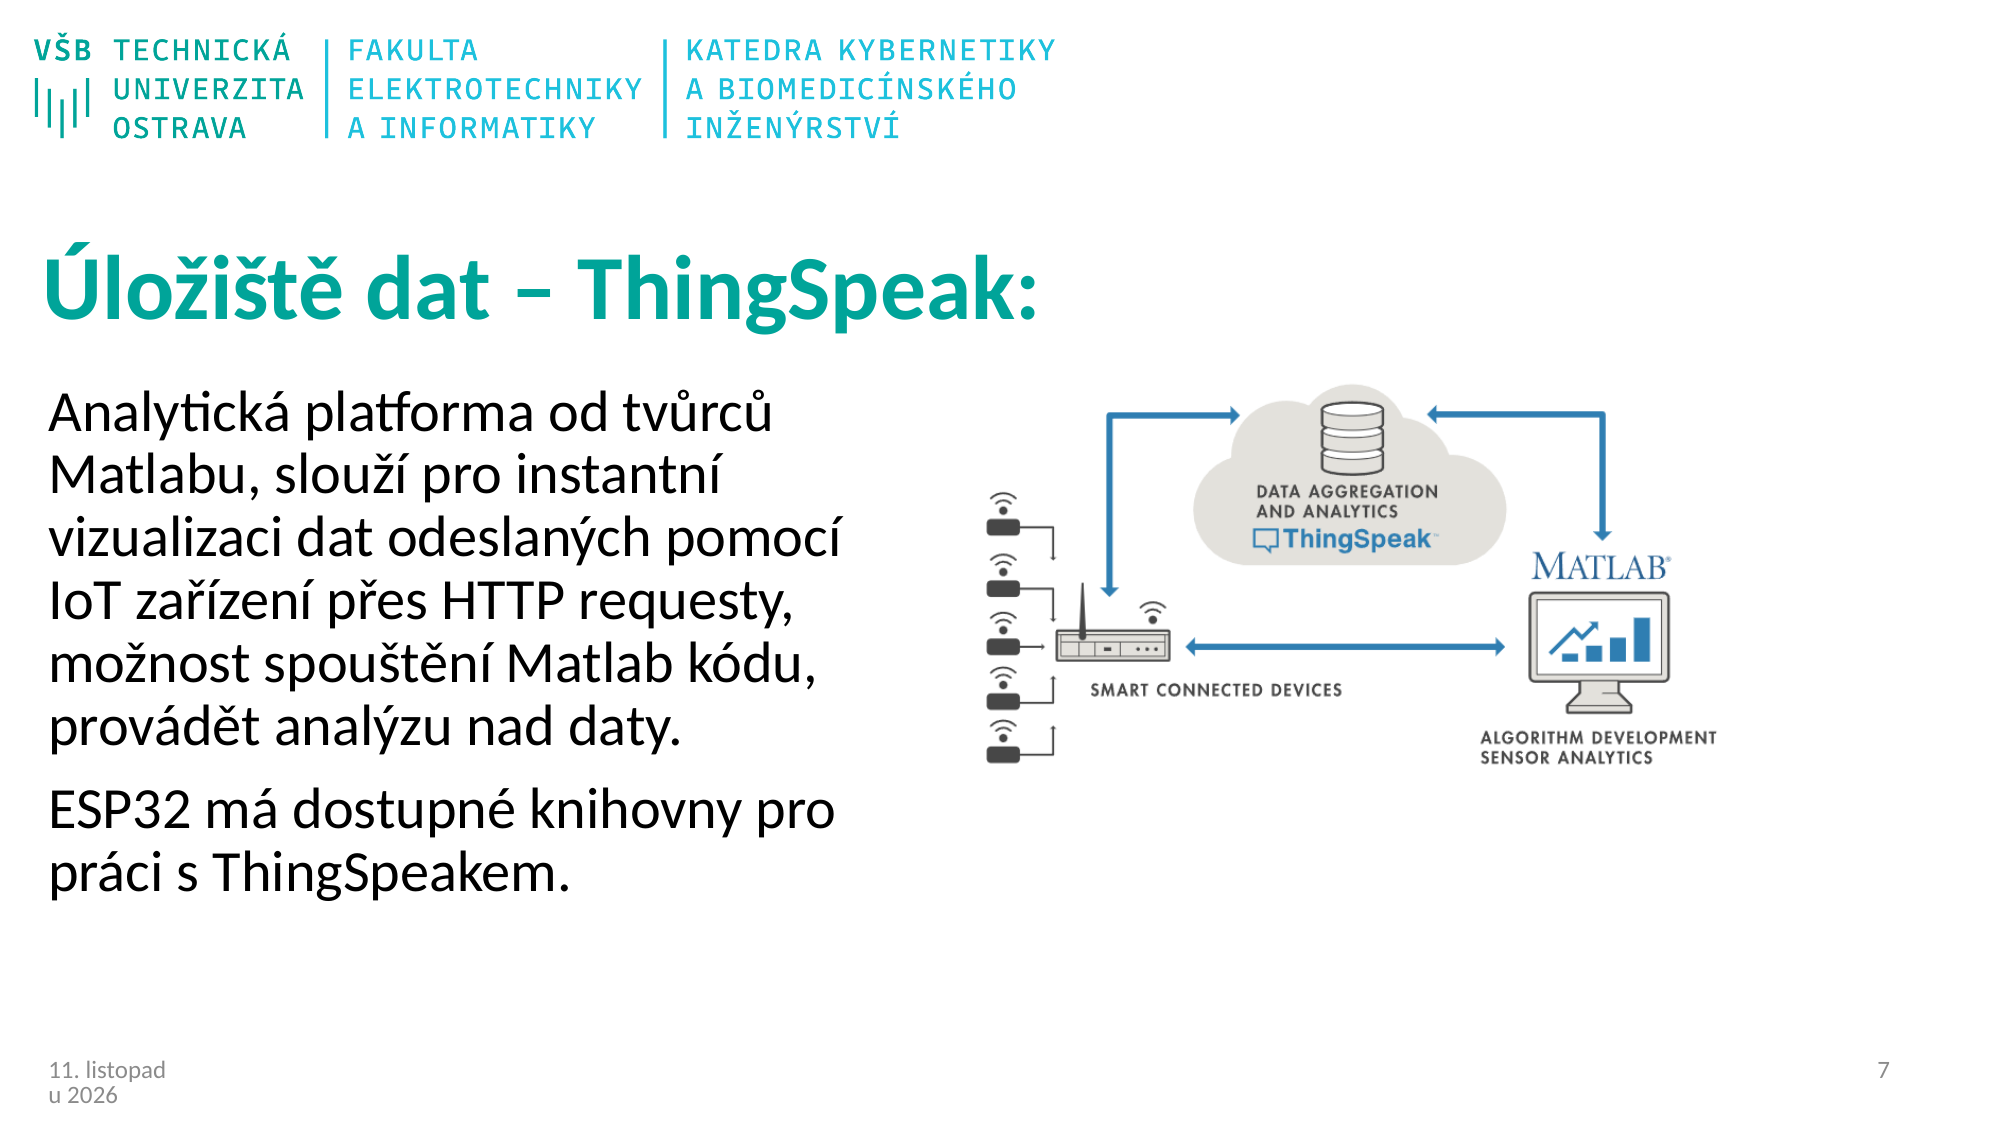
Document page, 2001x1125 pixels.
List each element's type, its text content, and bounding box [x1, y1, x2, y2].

picture [33, 32, 1055, 139]
picture [845, 354, 1835, 910]
slide_number 6 [1862, 1042, 1963, 1094]
list Analytická platforma od tvůrců Matlabu, slouží pro instantní vizualizaci dat odeslaných pomocí IoT zařízení přes HTTP requesty, možnost spouštění Matlab kódu, provádět analýzu nad daty. ESP32 má dostupné knihovny pro práci s ThingSpeakem. [33, 373, 893, 1015]
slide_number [33, 1042, 186, 1094]
title Úložiště dat – ThingSpeak: [27, 172, 1963, 347]
